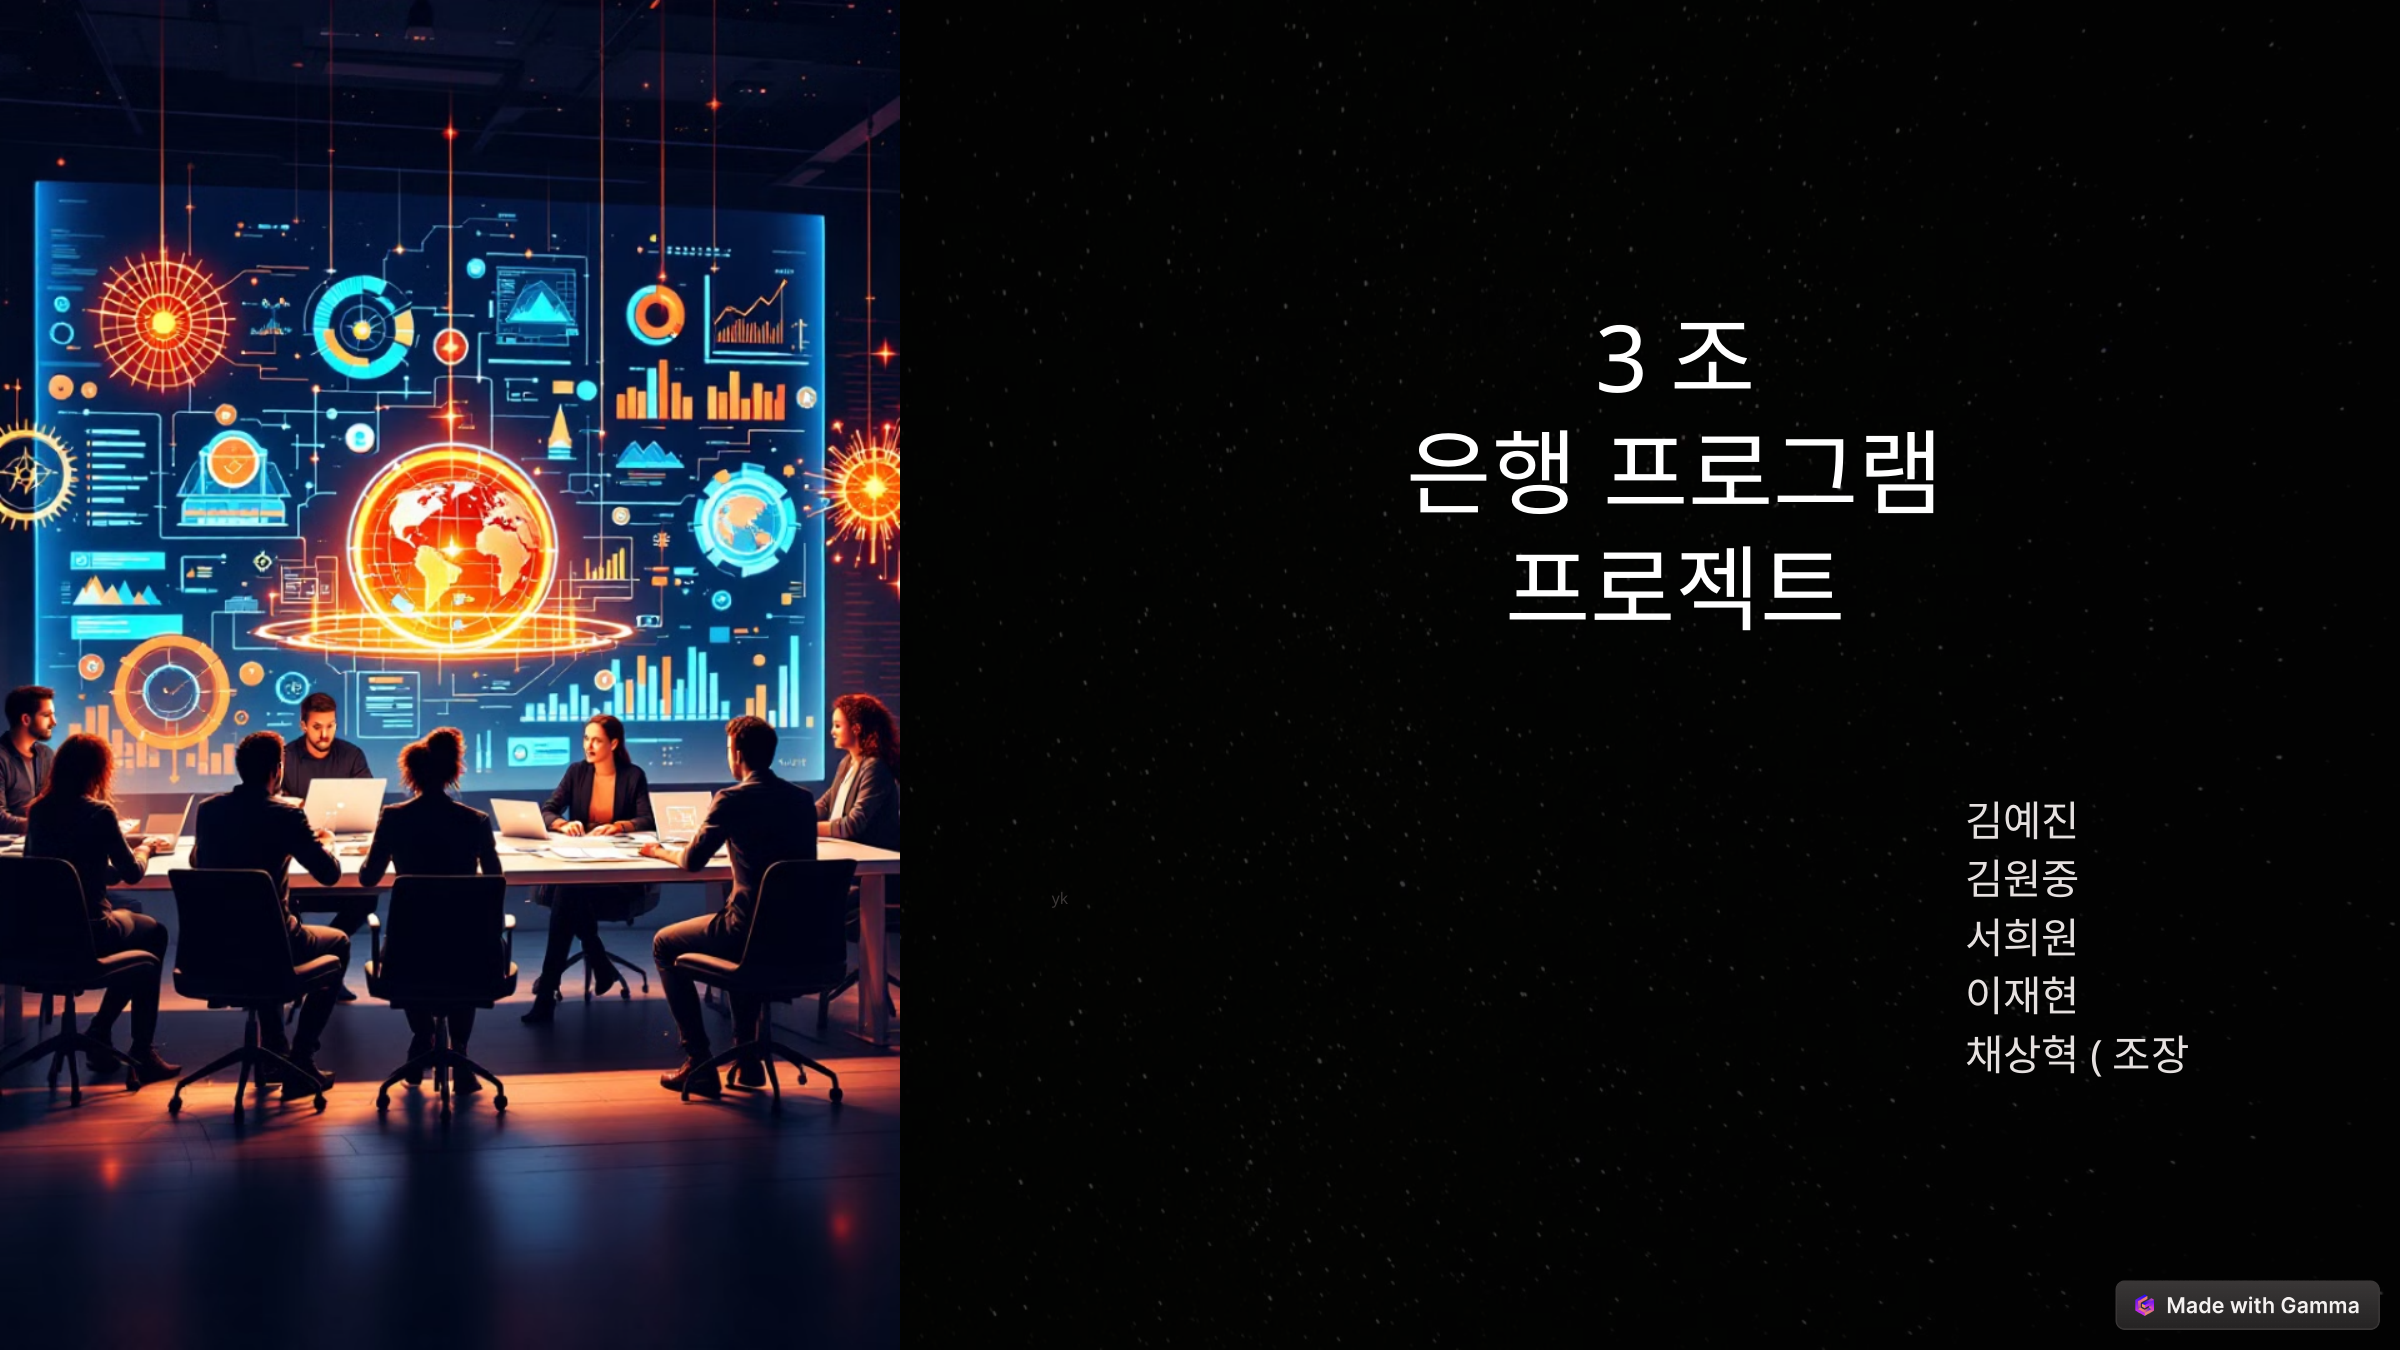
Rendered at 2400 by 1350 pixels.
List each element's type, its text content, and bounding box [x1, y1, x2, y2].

picture [0, 0, 2400, 1350]
text_box 김예진 김원중 서희원 이재현 채상혁(조장 [1965, 786, 2224, 1196]
text_box 3조 은행 프로그램 프로젝트 [927, 294, 2400, 662]
text_box [1030, 706, 2270, 826]
text_box yk [1050, 891, 1070, 908]
